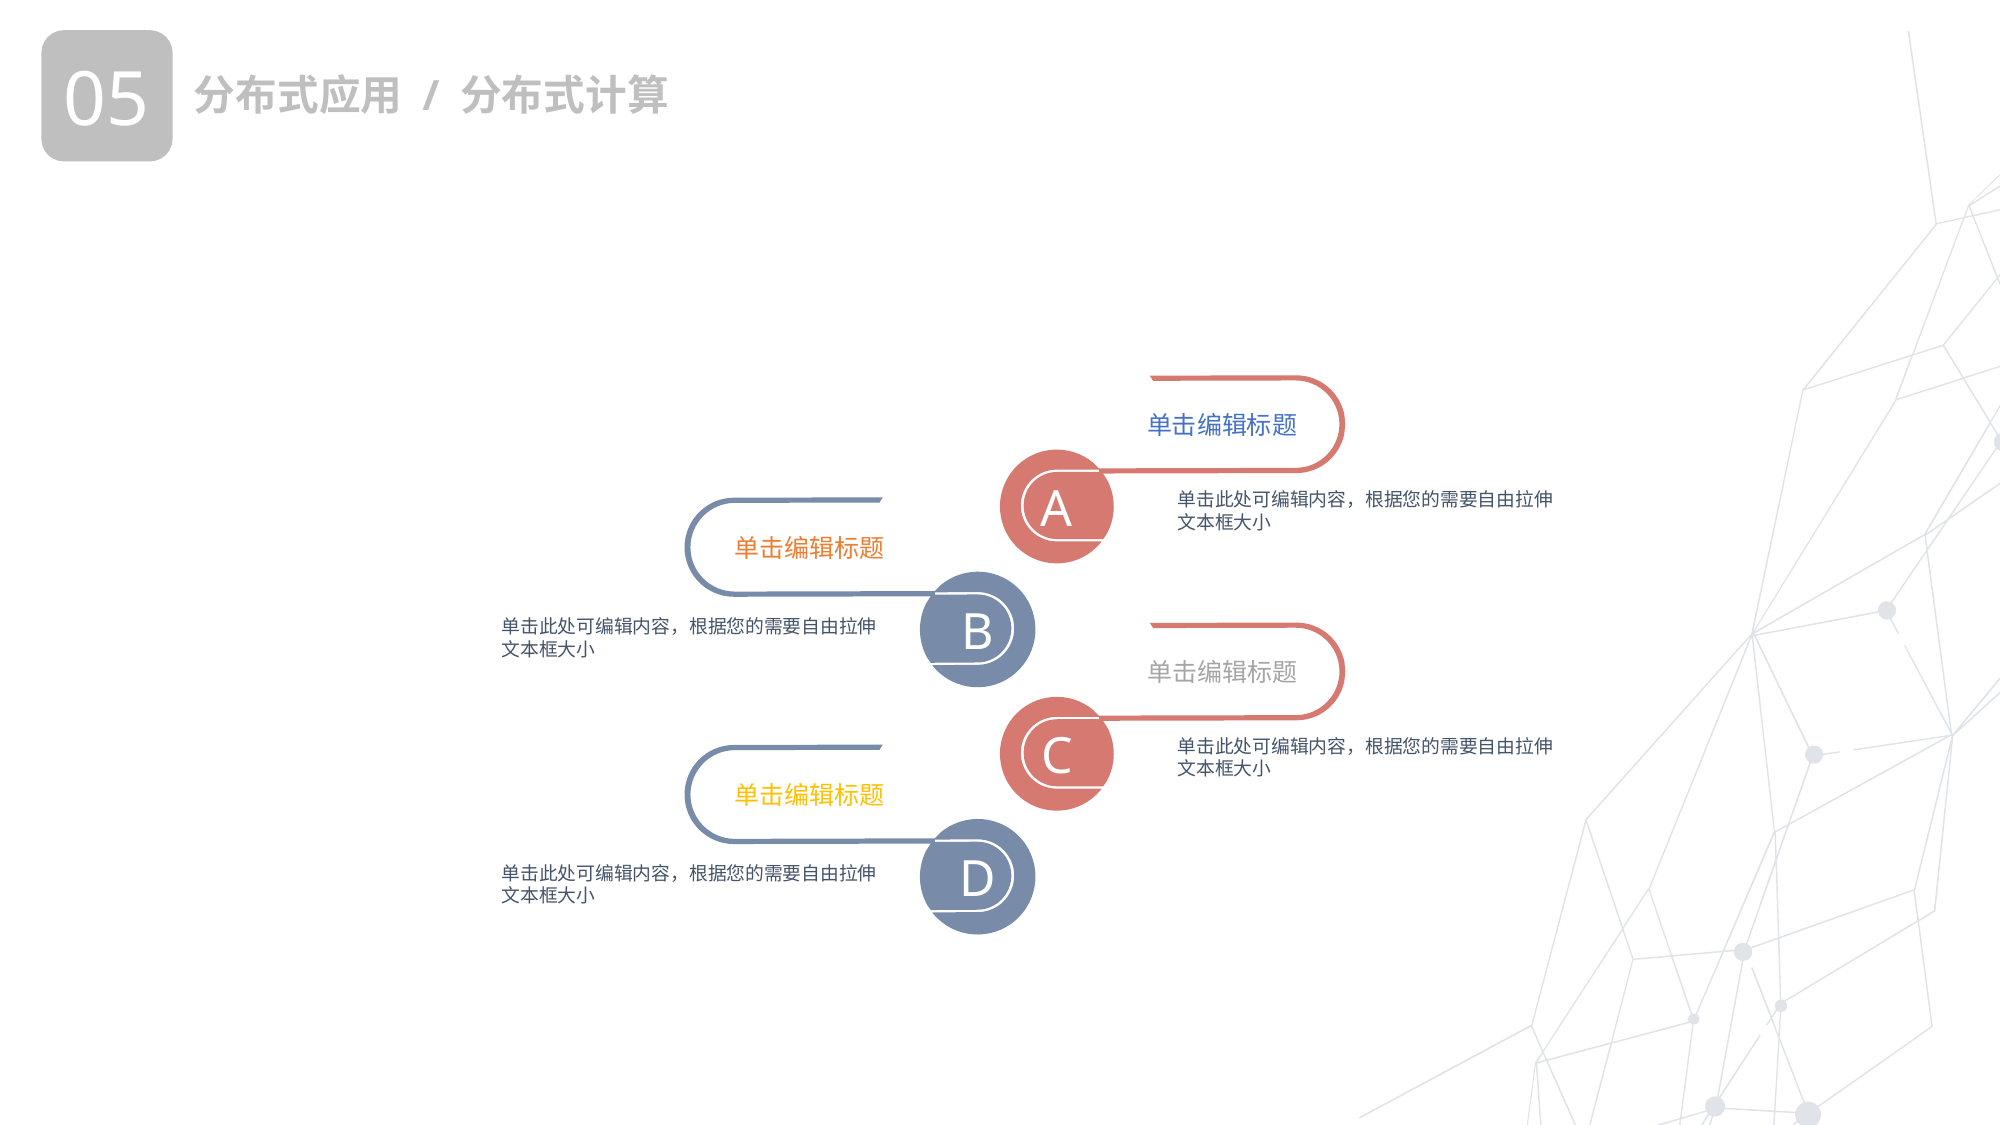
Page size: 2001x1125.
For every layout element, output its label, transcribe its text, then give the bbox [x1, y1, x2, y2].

text_box 单击编辑标题 [1098, 622, 1346, 721]
text_box D [918, 817, 1037, 936]
text_box C [998, 695, 1115, 812]
text_box 单击此处可编辑内容，根据您的需要自由拉伸文本框大小 [486, 607, 895, 668]
text_box 分布式应用 / 分布式计算 [194, 35, 1346, 138]
text_box B [918, 570, 1037, 689]
text_box [1358, 30, 2000, 1125]
text_box 单击编辑标题 [684, 497, 935, 597]
text_box 单击编辑标题 [684, 744, 935, 845]
text_box 单击此处可编辑内容，根据您的需要自由拉伸文本框大小 [486, 853, 895, 914]
text_box 单击编辑标题 [1098, 375, 1346, 474]
text_box 单击此处可编辑内容，根据您的需要自由拉伸文本框大小 [1162, 727, 1571, 787]
text_box 05 [41, 30, 173, 162]
text_box 单击此处可编辑内容，根据您的需要自由拉伸文本框大小 [1162, 480, 1571, 541]
text_box A [998, 448, 1115, 565]
